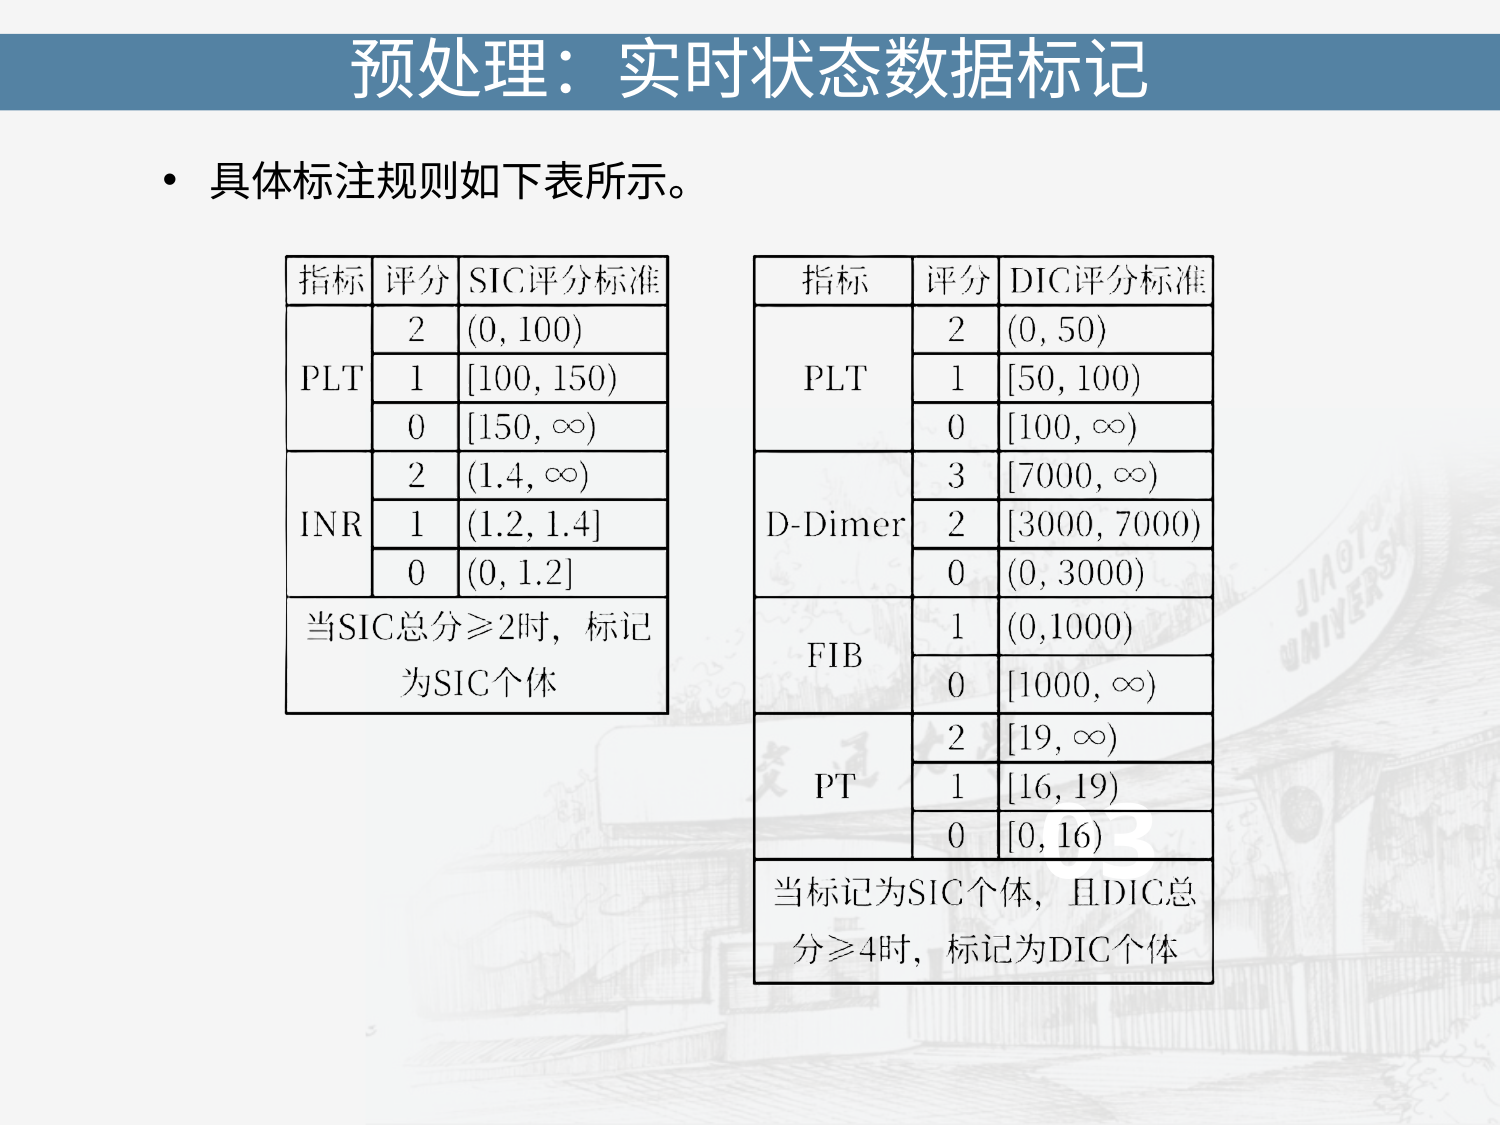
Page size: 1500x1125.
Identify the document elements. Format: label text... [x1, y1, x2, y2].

text_box 预处理：实时状态数据标记 [0, 33, 1500, 111]
text_box 具体标注规则如下表所示。 [147, 146, 1227, 262]
picture [281, 251, 1216, 987]
